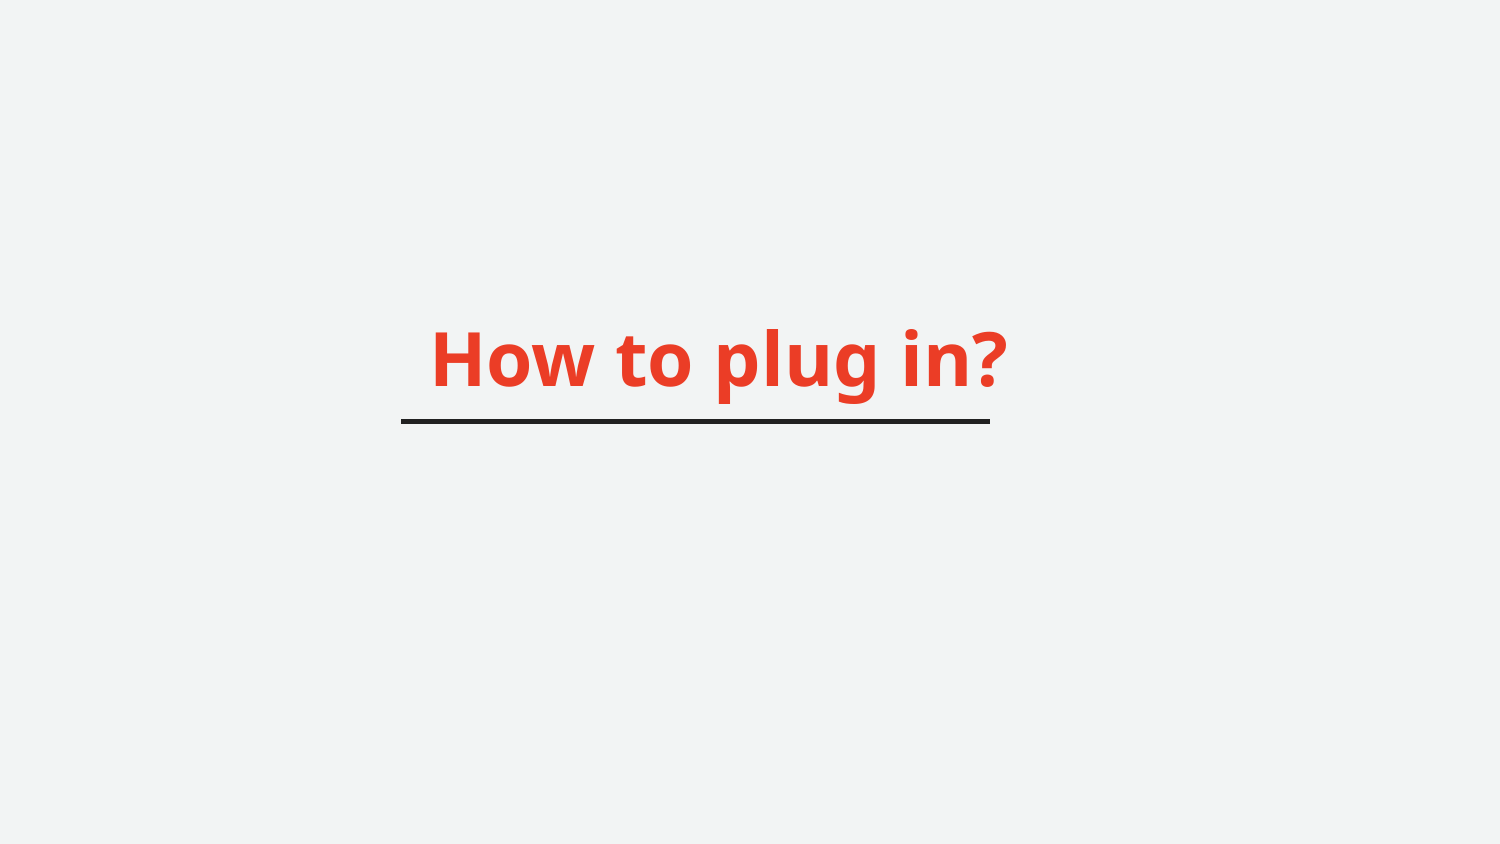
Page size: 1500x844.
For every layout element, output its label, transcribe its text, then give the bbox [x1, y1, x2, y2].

title How to plug in? [414, 296, 1278, 367]
